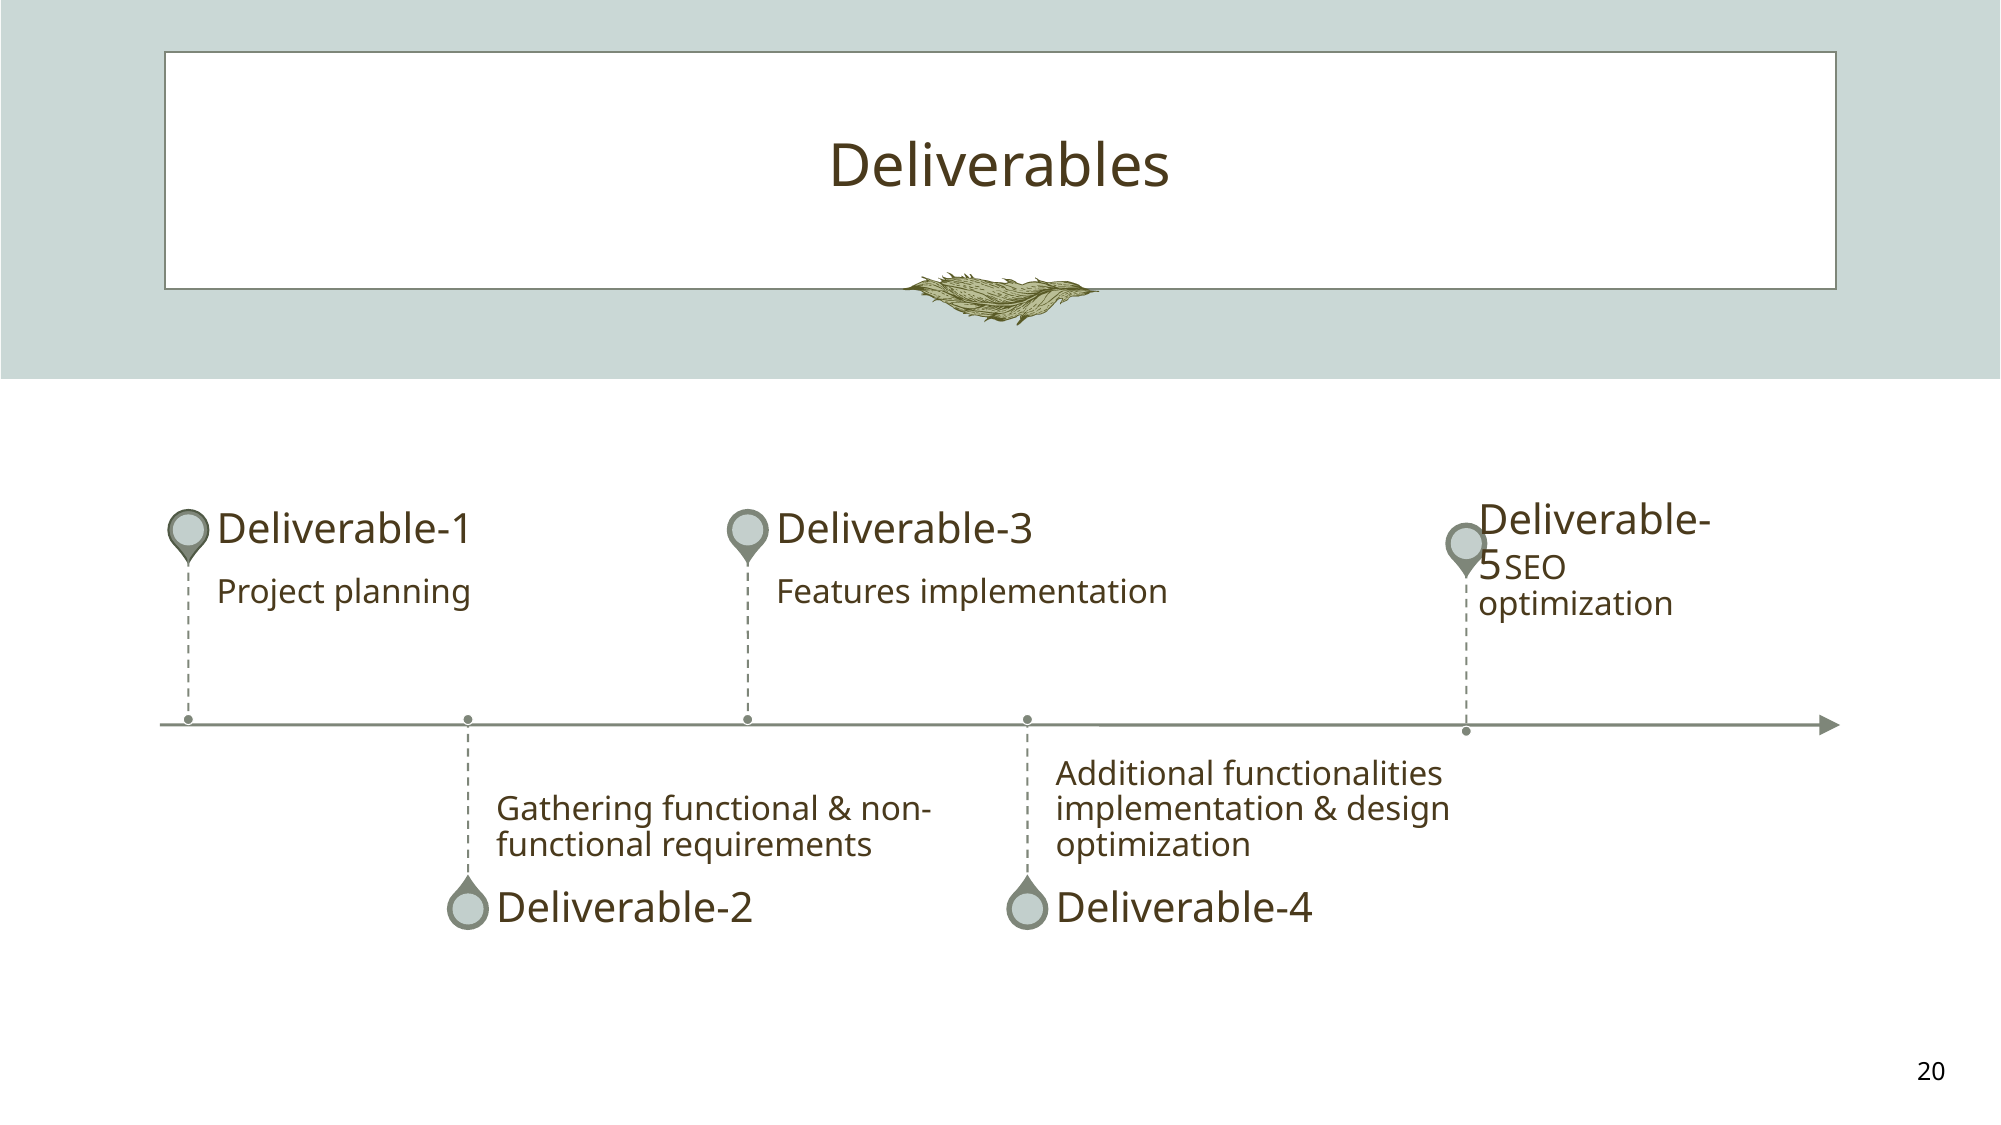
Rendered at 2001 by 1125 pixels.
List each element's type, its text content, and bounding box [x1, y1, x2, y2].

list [159, 447, 1841, 992]
title Deliverables [62, 62, 1938, 280]
slide_number 20 [1510, 1042, 1961, 1103]
picture [901, 280, 1100, 326]
